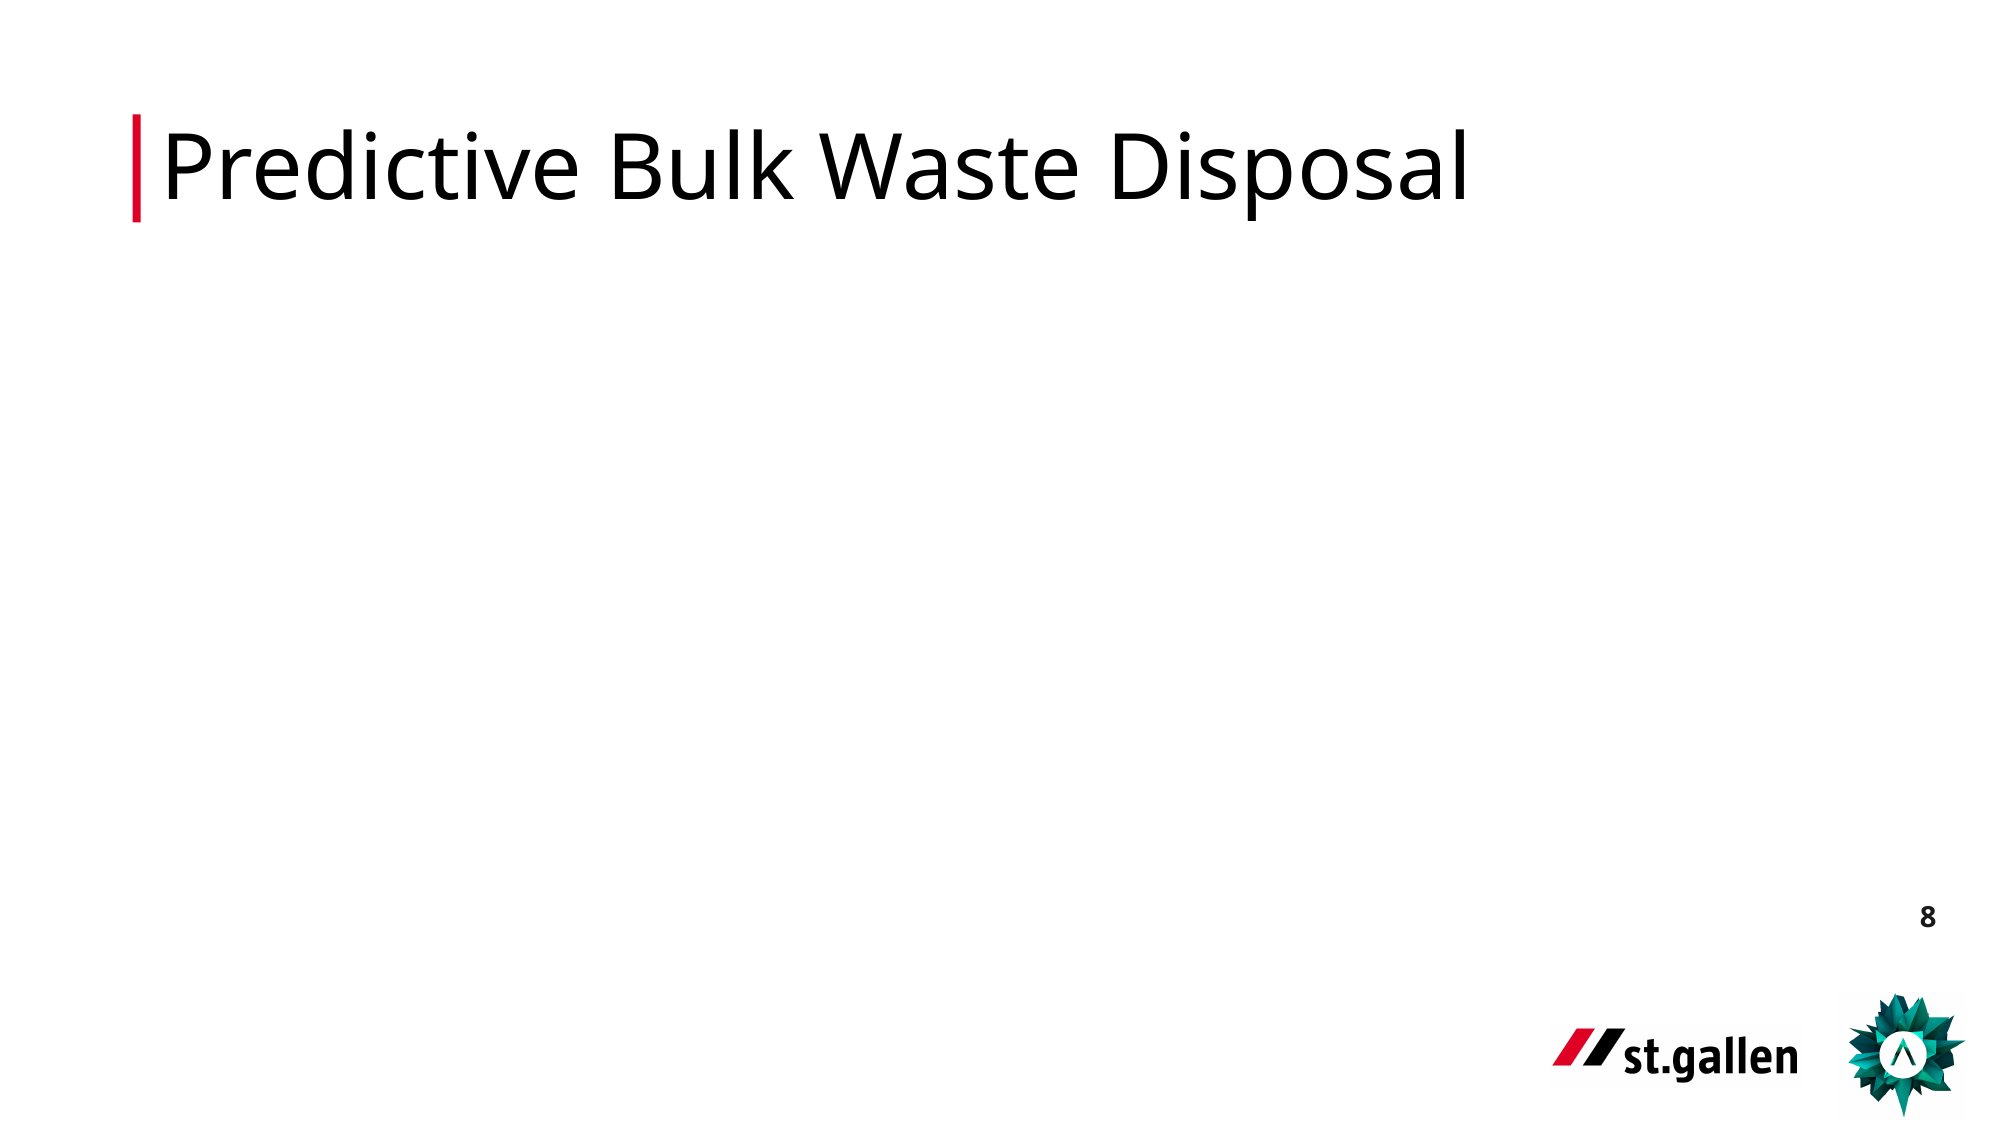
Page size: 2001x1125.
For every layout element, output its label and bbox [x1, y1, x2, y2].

text_box [822, 0, 949, 917]
picture [1839, 992, 1967, 1120]
picture [1549, 1025, 1802, 1087]
